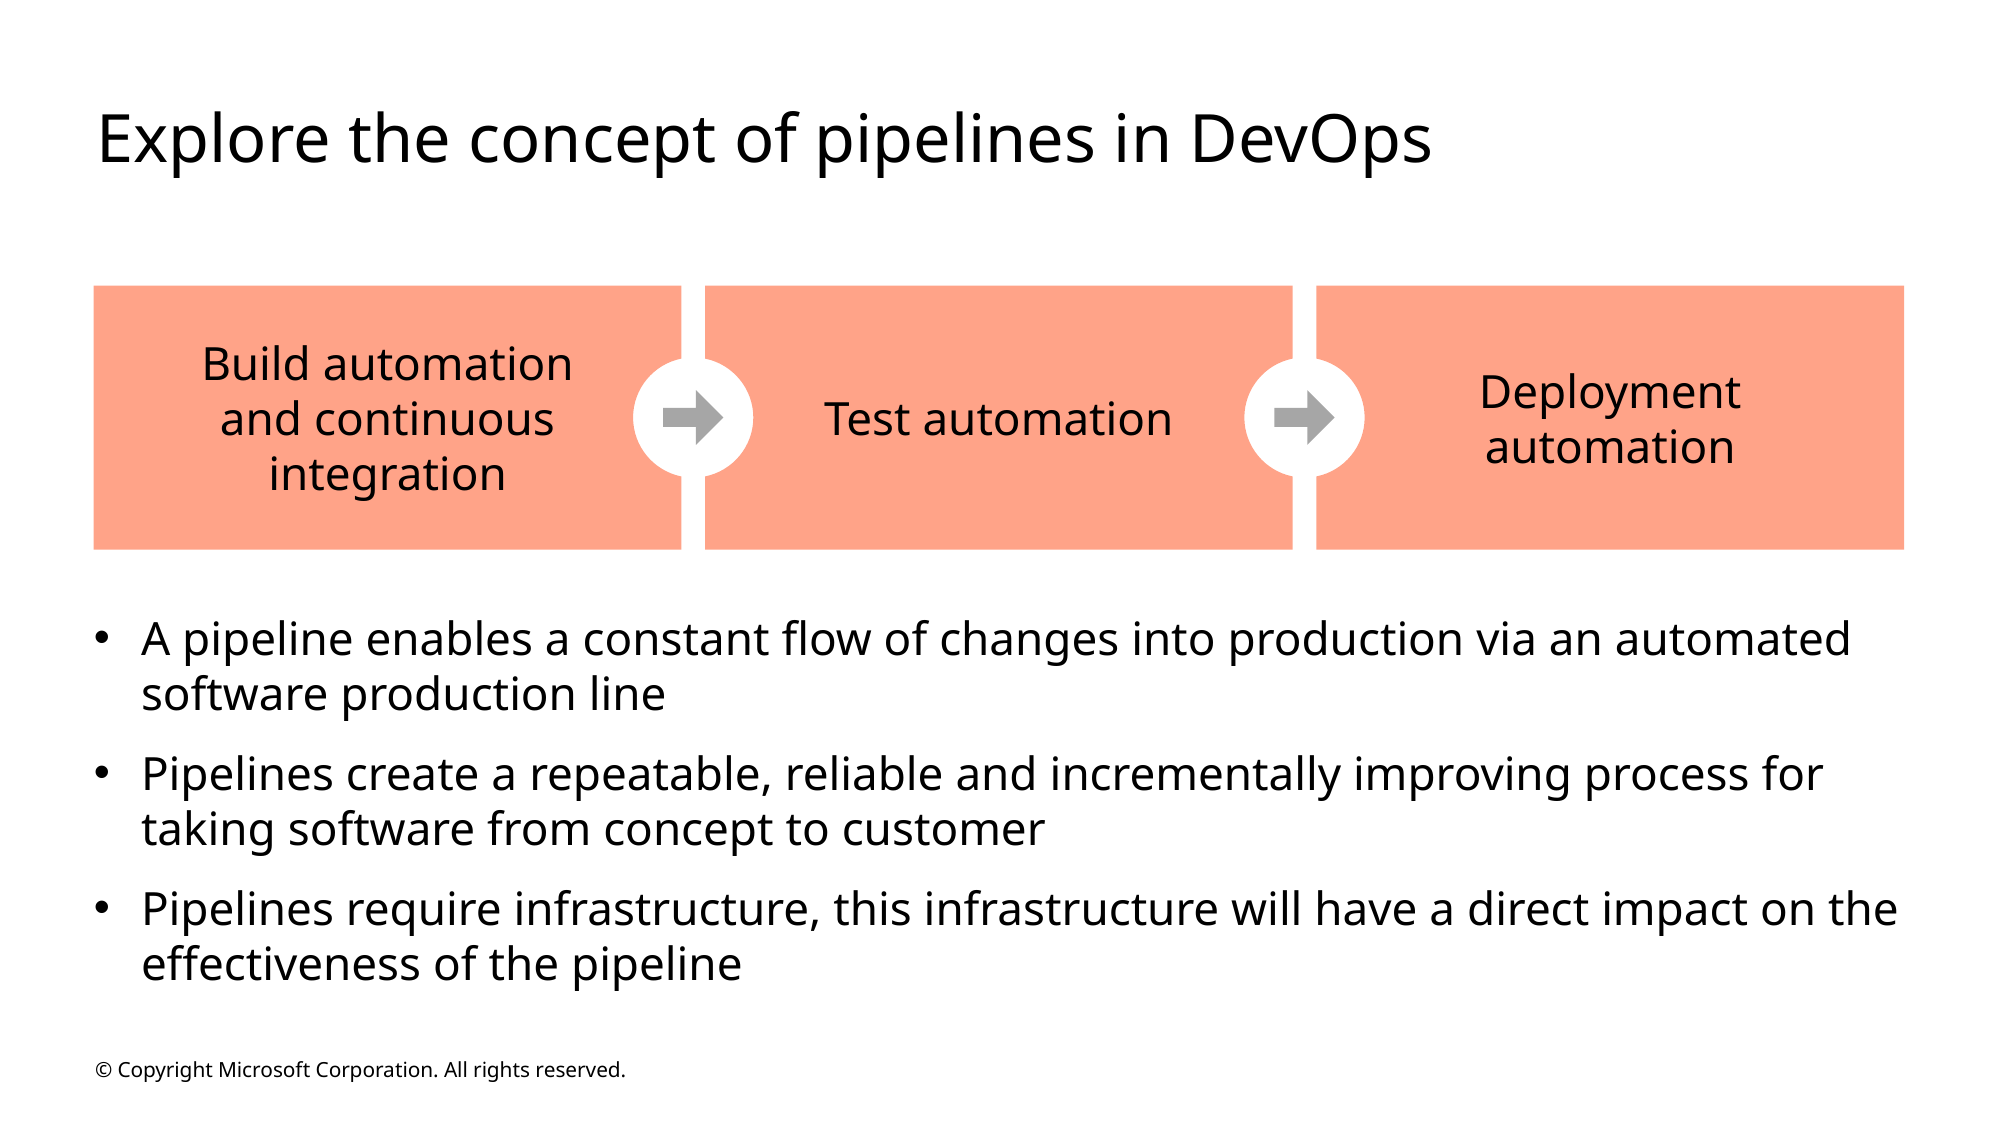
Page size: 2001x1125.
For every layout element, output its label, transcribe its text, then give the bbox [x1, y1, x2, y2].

text_box A pipeline enables a constant flow of changes into production via an automated software production line Pipelines create a repeatable, reliable and incrementally improving process for taking software from concept to customer Pipelines require infrastructure, this infrastructure will have a direct impact on the effectiveness of the pipeline [93, 609, 1905, 990]
text_box Deployment automation [1316, 285, 1905, 550]
text_box Test automation [705, 285, 1293, 550]
text_box [1273, 389, 1336, 446]
title Explore the concept of pipelines in DevOps [96, 96, 1903, 177]
text_box [662, 389, 724, 446]
text_box Build automation and continuous integration [93, 285, 682, 550]
